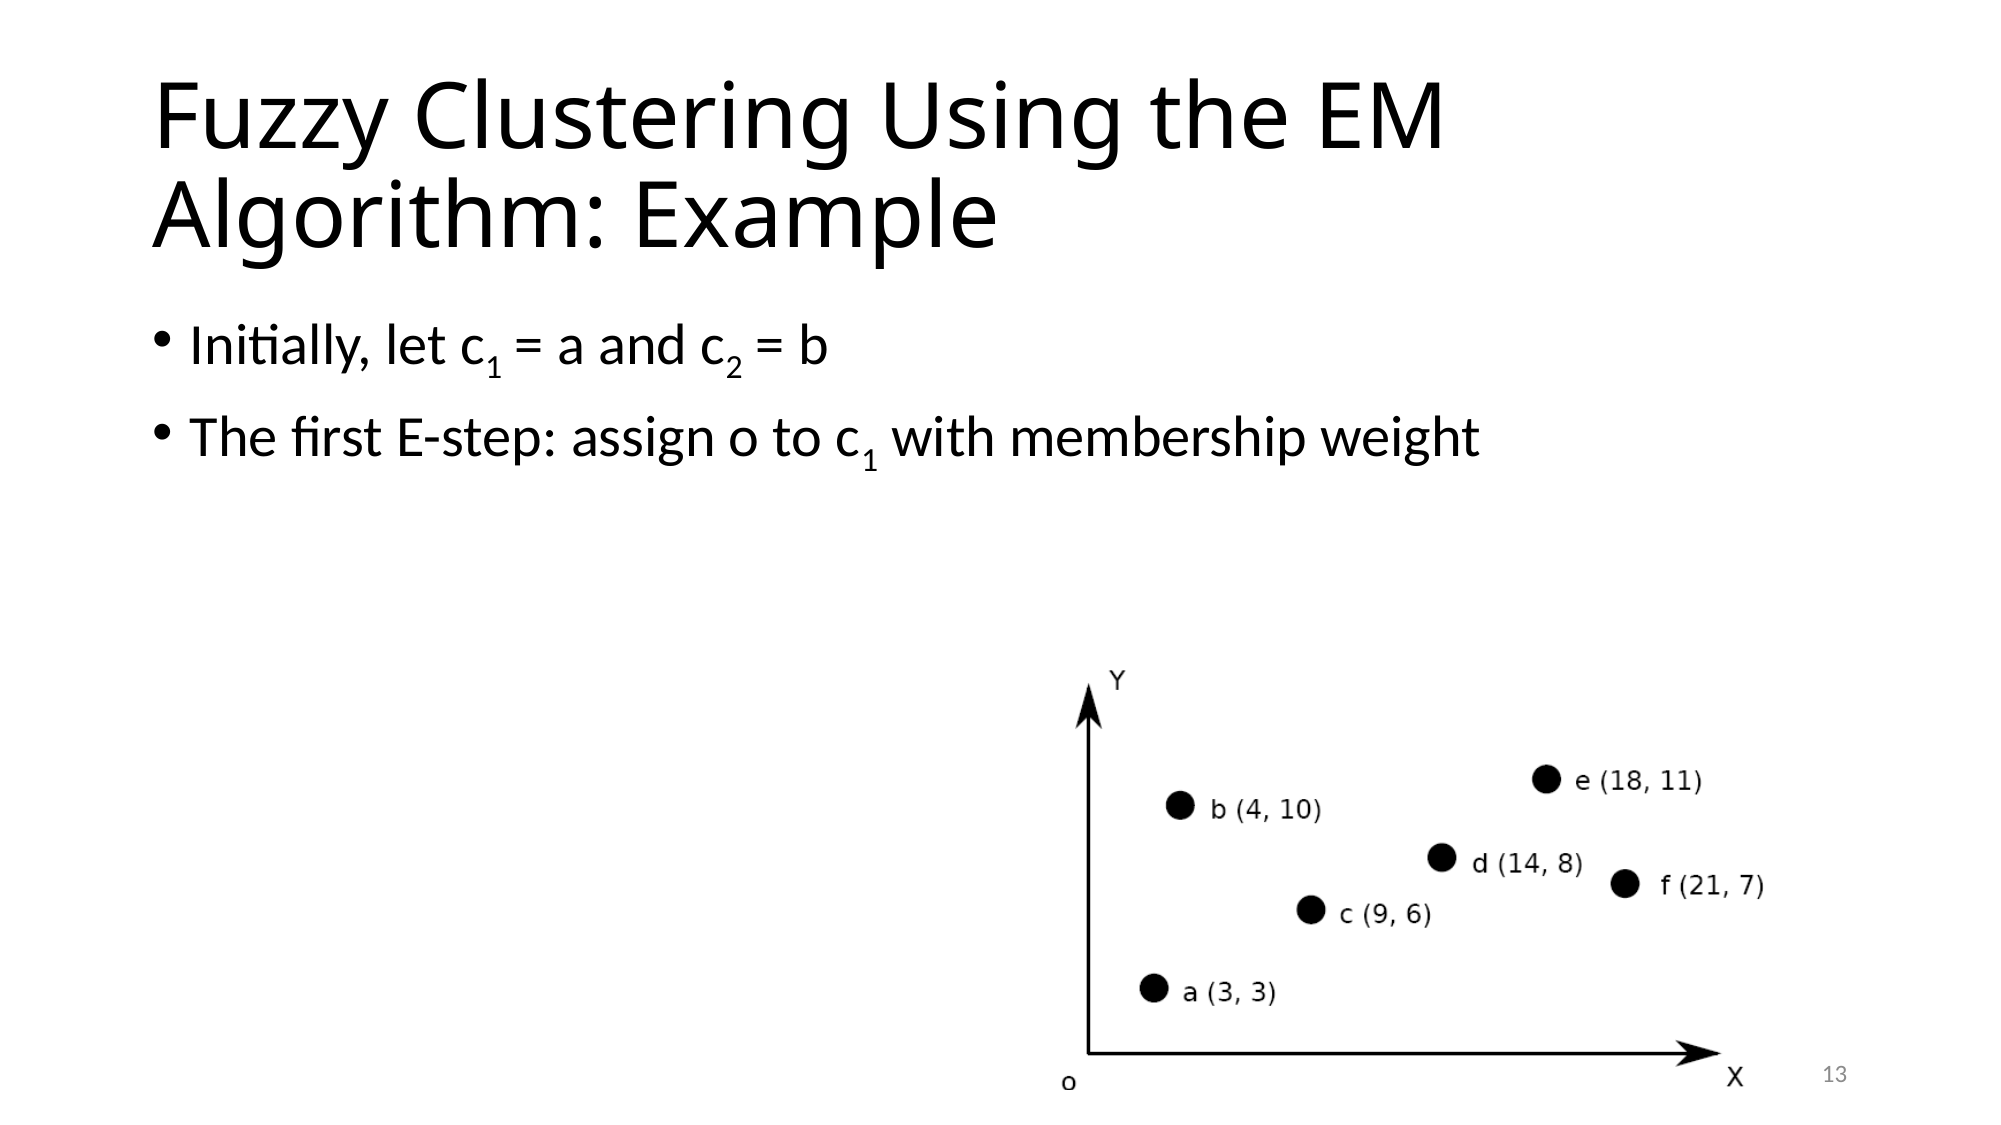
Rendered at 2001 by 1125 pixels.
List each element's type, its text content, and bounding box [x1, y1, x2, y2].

picture [1058, 667, 1764, 1090]
slide_number 13 [1412, 1042, 1863, 1103]
title Fuzzy Clustering Using the EM Algorithm: Example [137, 59, 1863, 278]
